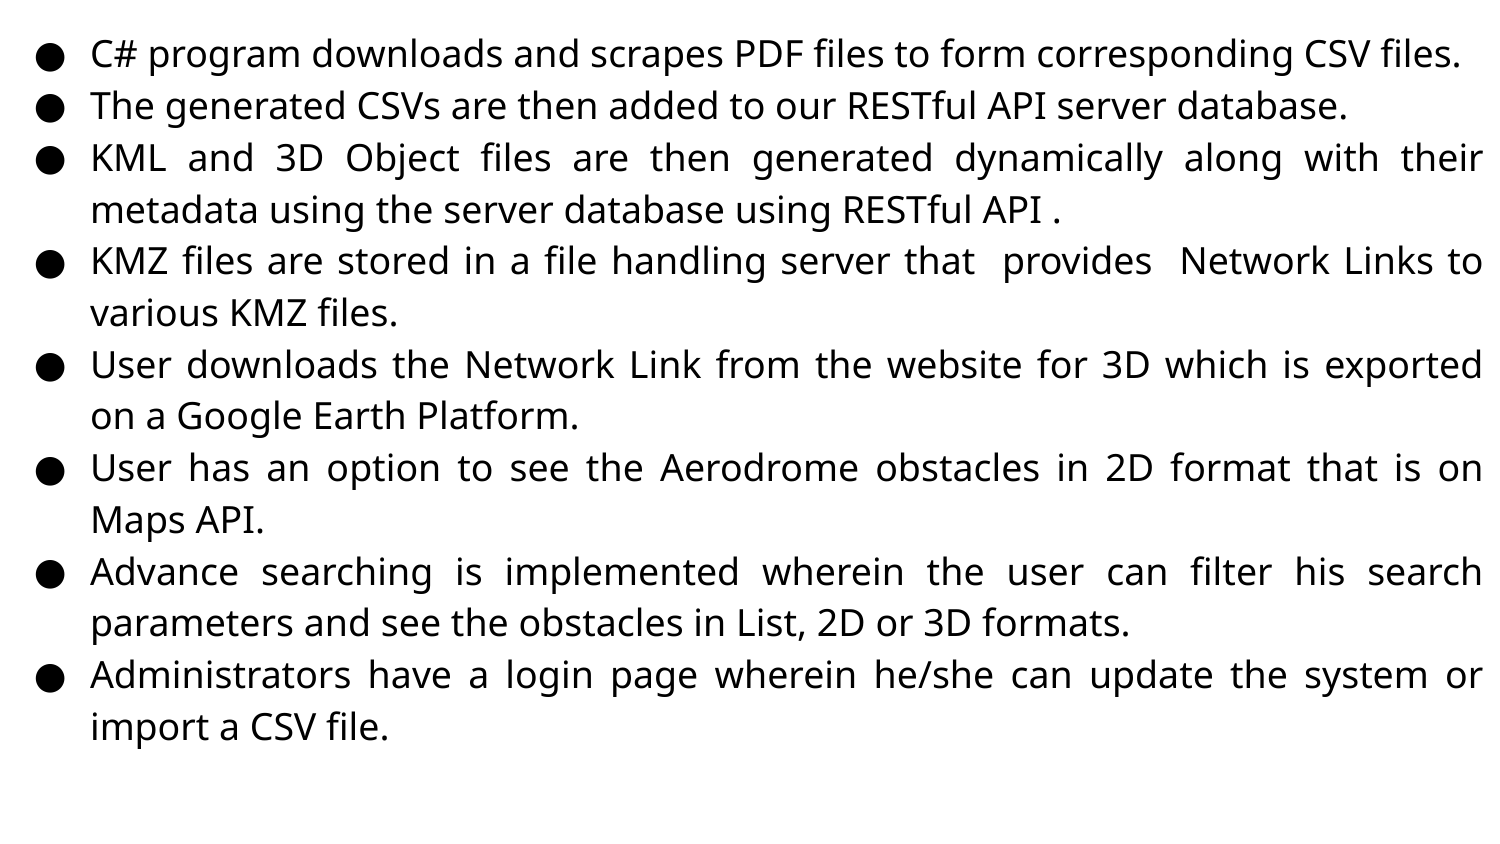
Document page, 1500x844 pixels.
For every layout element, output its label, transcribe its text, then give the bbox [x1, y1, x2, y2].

title C# program downloads and scrapes PDF files to form corresponding CSV files. The generated CSVs are then added to our RESTful API server database. KML and 3D Object files are then generated dynamically along with their metadata using the server database using RESTful API . KMZ files are stored in a file handling server that provides Network Links to various KMZ files. User downloads the Network Link from the website for 3D which is exported on a Google Earth Platform. User has an option to see the Aerodrome obstacles in 2D format that is on Maps API. Advance searching is implemented wherein the user can filter his search parameters and see the obstacles in List, 2D or 3D formats. Administrators have a login page wherein he/she can update the system or import a CSV file. [0, 0, 1500, 830]
